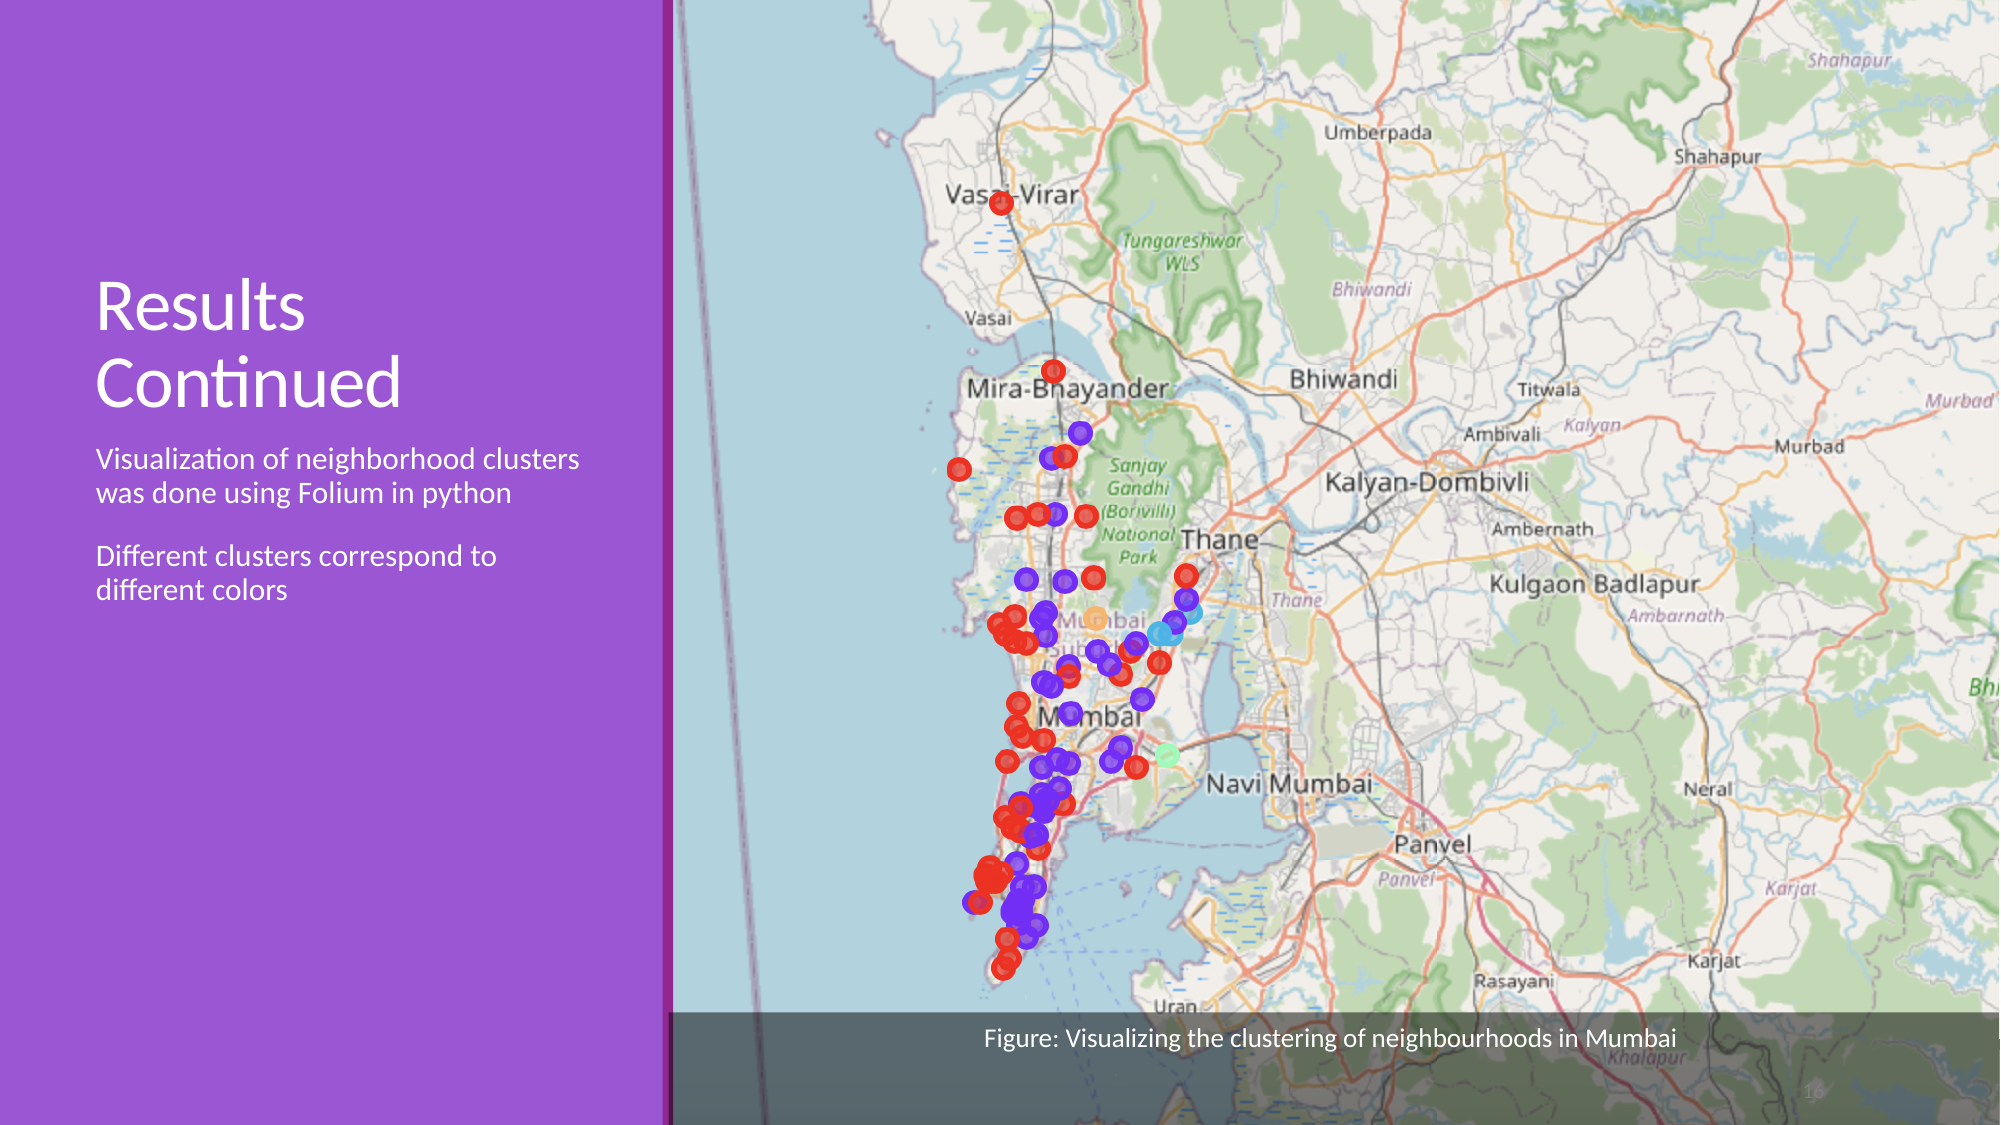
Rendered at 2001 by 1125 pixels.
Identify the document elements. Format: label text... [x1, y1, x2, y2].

text_box [0, 0, 661, 1125]
text_box [661, 0, 667, 1125]
list Visualization of neighborhood clusters was done using Folium in python Different clusters correspond to different colors [80, 435, 587, 983]
title Results Continued [80, 84, 587, 430]
picture [667, 0, 2000, 1125]
